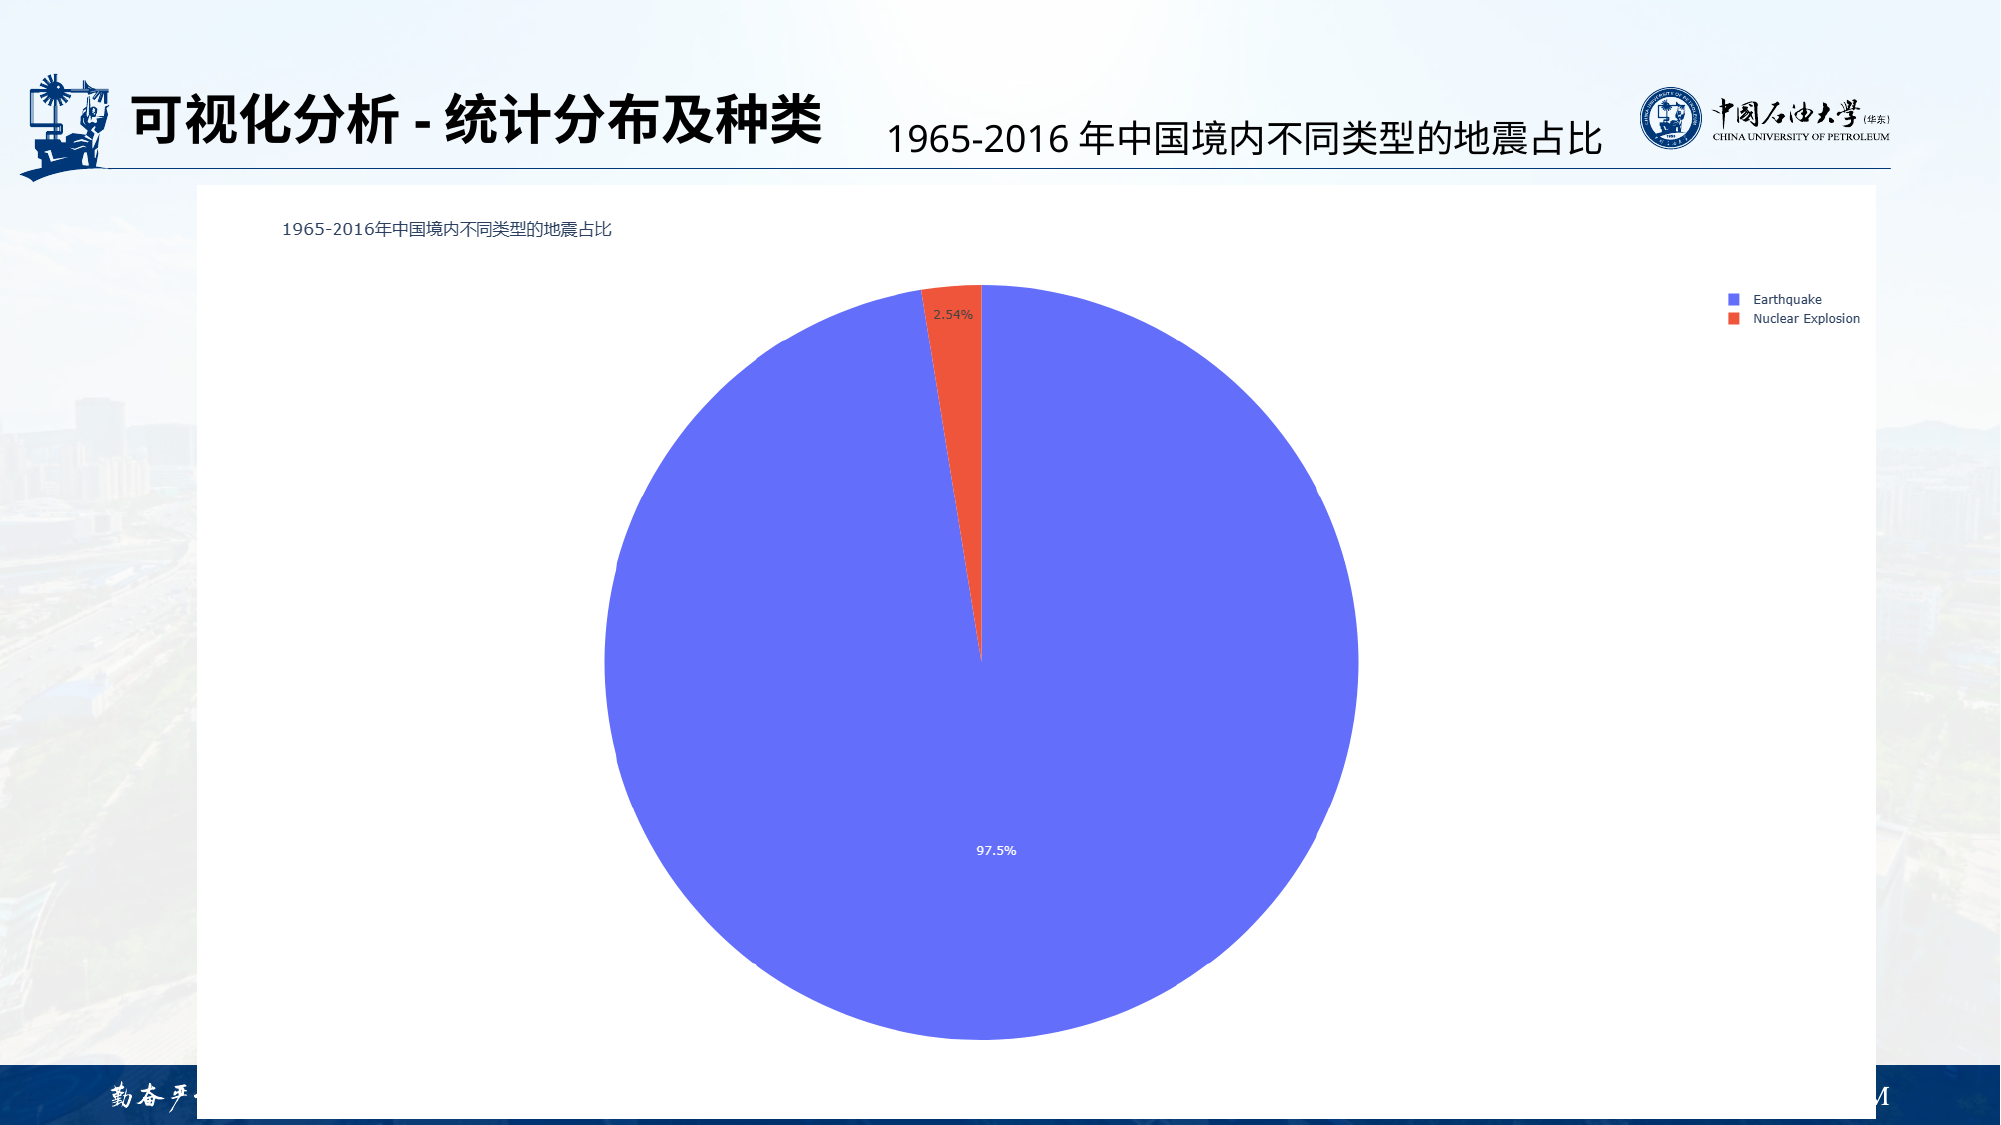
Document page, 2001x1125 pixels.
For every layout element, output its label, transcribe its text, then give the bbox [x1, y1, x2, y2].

title 可视化分析-统计分布及种类 [129, 94, 871, 151]
text_box 1965-2016年中国境内不同类型的地震占比 [871, 94, 1768, 168]
picture [197, 185, 1876, 1119]
